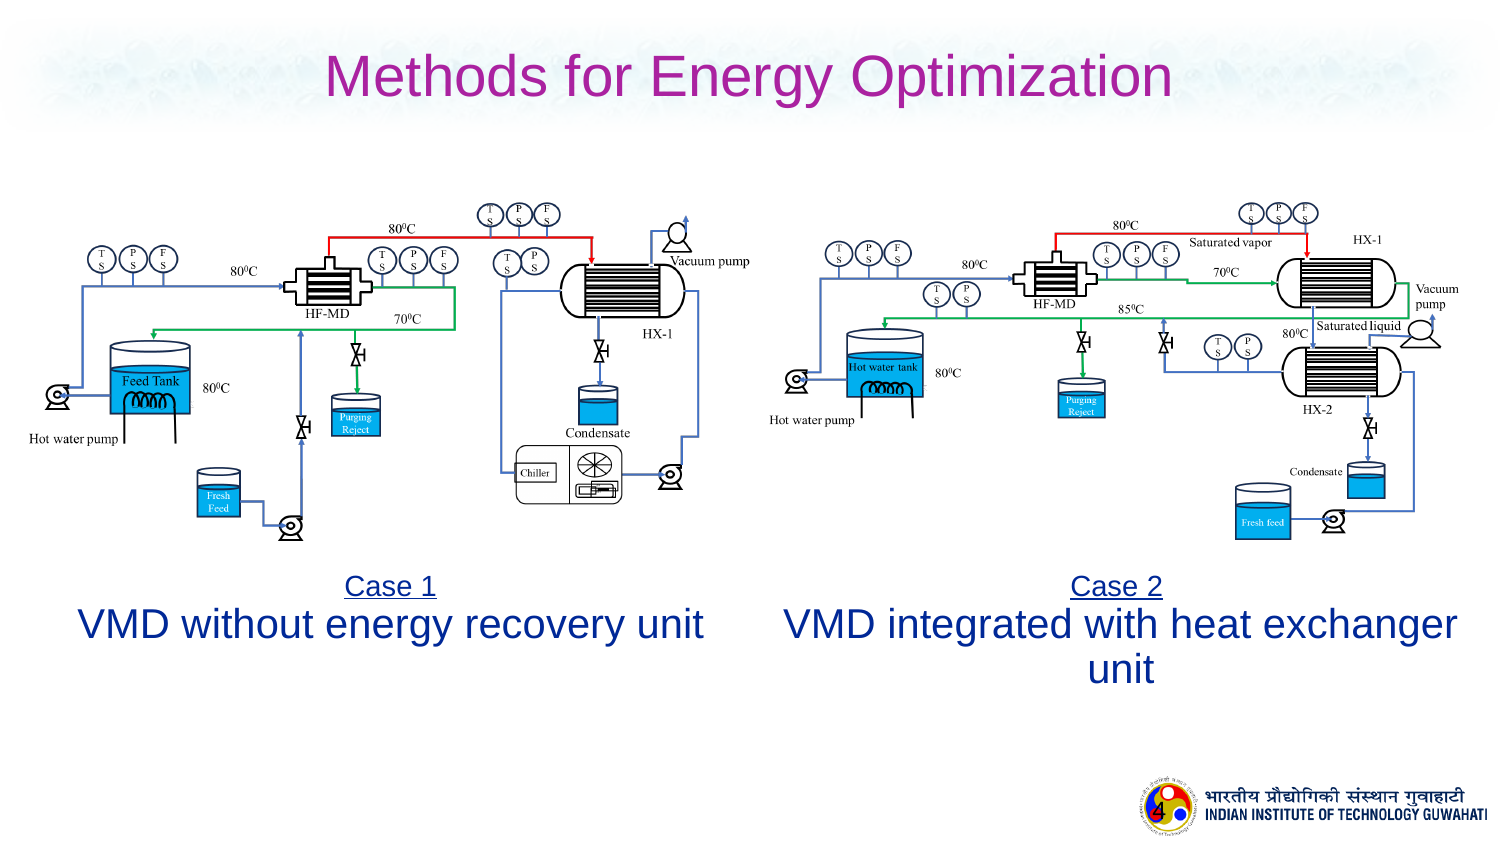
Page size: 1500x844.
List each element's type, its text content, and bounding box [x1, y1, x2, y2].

text_box Methods for Energy Optimization [243, 33, 1257, 113]
picture [19, 198, 1481, 541]
slide_number 4 [1137, 787, 1488, 833]
text_box Case 2 VMD integrated with heat exchanger unit [763, 564, 1479, 694]
picture [1139, 776, 1487, 787]
text_box Case 1 VMD without energy recovery unit [55, 563, 727, 664]
